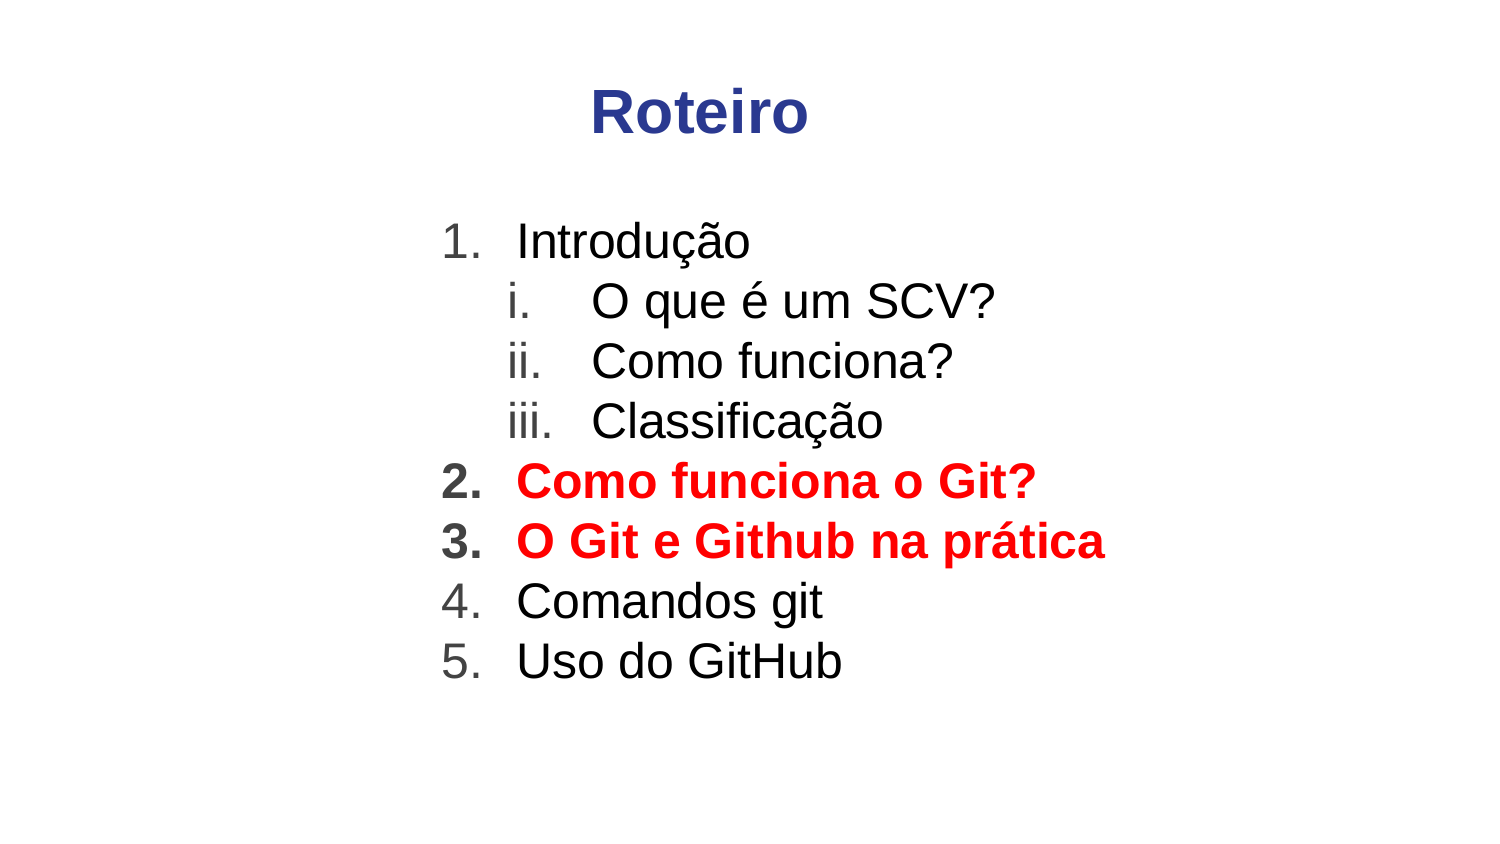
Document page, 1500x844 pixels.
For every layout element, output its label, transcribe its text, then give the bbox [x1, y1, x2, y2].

text_box Introdução O que é um SCV? Como funciona? Classificação Como funciona o Git? O Git e Github na prática Comandos git Uso do GitHub [439, 206, 1107, 689]
title Roteiro [588, 68, 812, 206]
